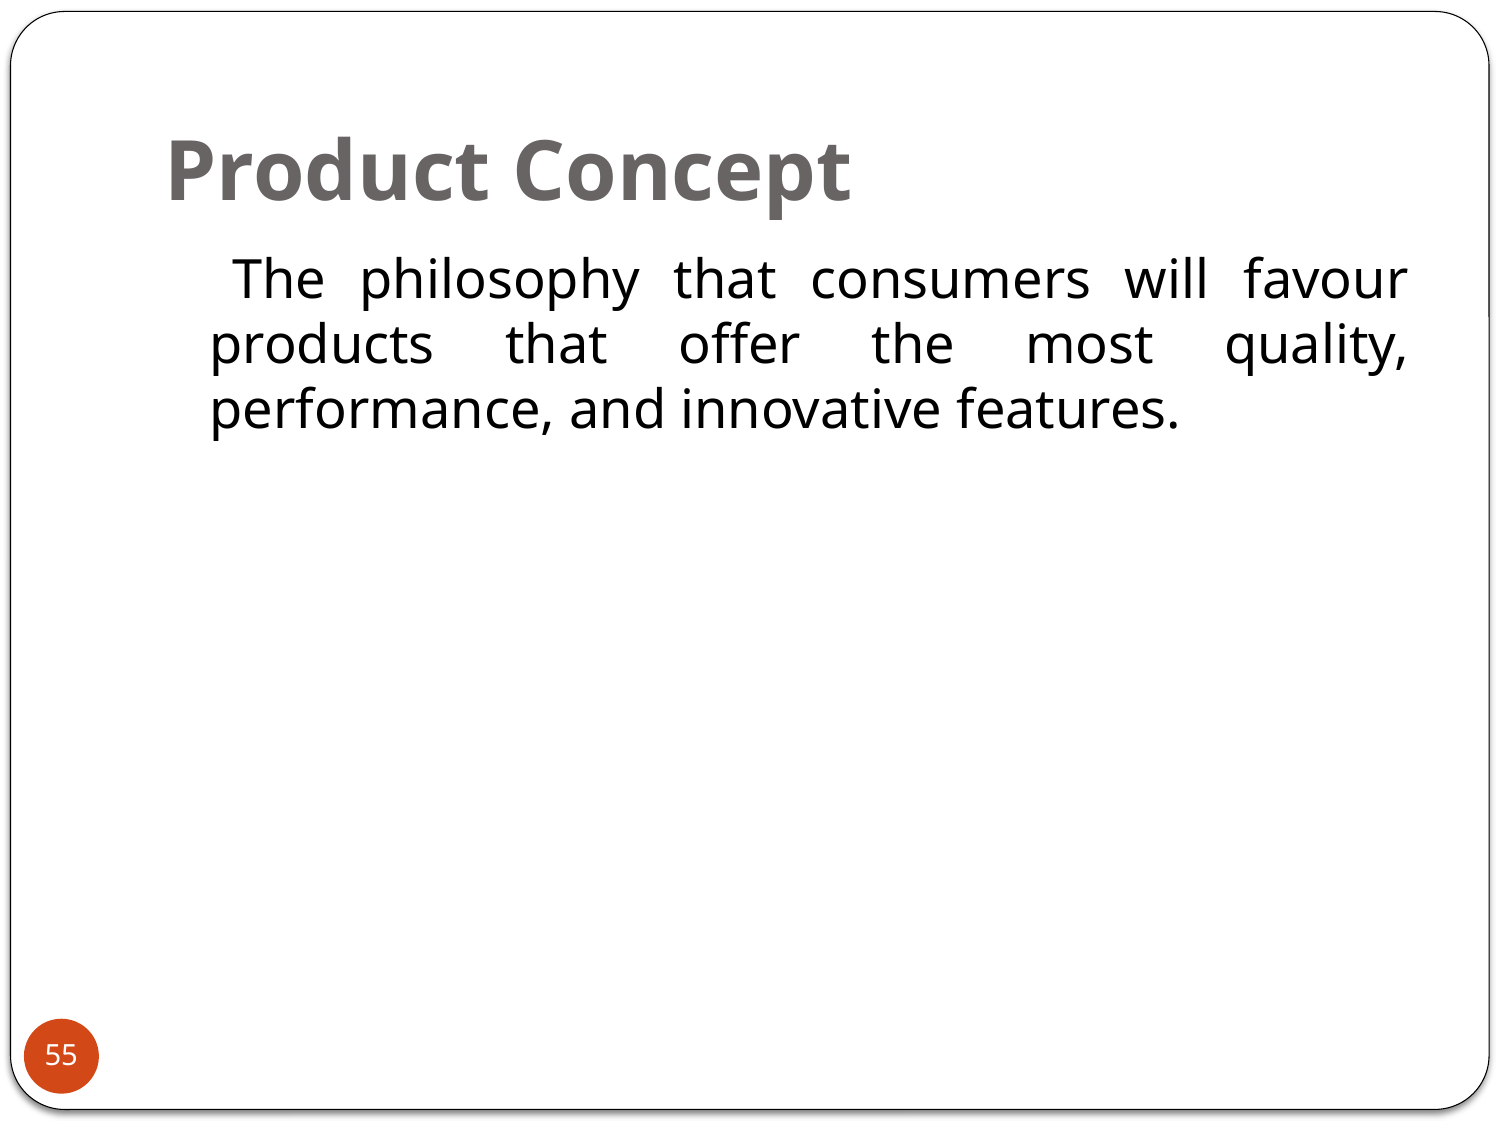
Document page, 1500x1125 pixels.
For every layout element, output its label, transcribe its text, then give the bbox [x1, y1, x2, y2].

slide_number 55 [23, 1018, 99, 1094]
list The philosophy that consumers will favour products that offer the most quality, performance, and innovative features. [150, 237, 1425, 988]
title Product Concept [150, 45, 1425, 233]
